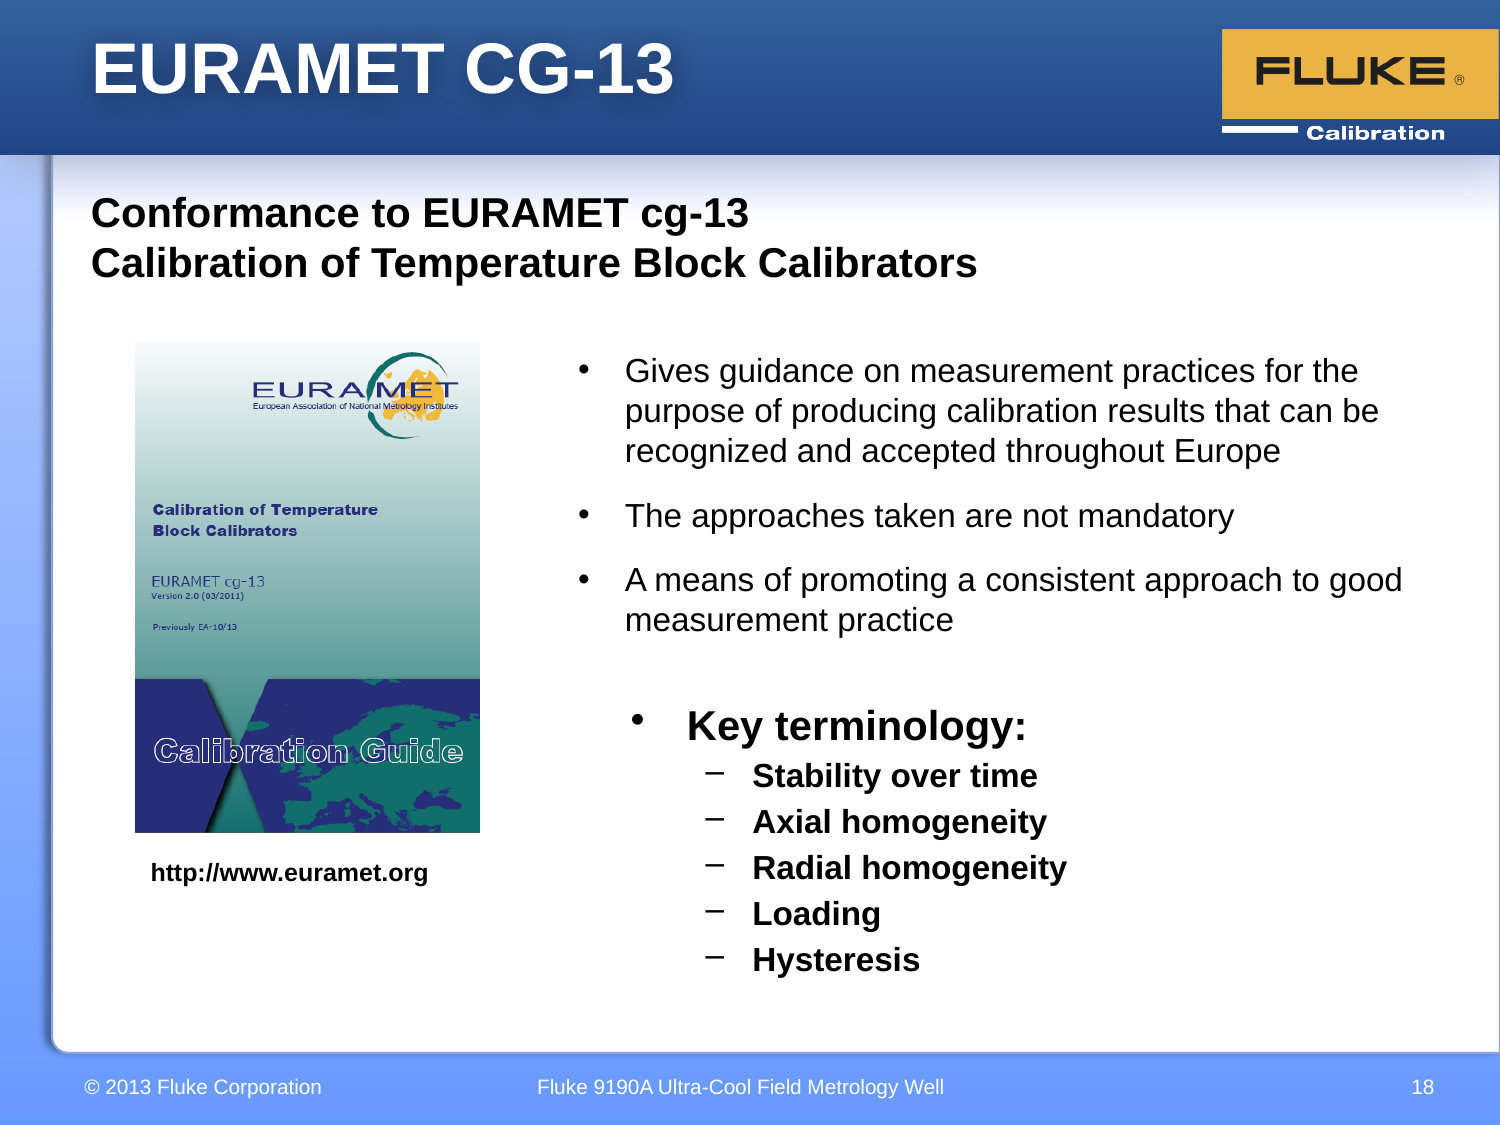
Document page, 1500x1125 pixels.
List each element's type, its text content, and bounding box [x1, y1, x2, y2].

text_box Conformance to EURAMET cg-13 Calibration of Temperature Block Calibrators [76, 178, 1294, 294]
text_box http://www.euramet.org [135, 849, 480, 895]
picture [1222, 27, 1500, 140]
picture [135, 341, 481, 834]
text_box Key terminology: Stability over time Axial homogeneity Radial homogeneity Loading Hysteresis [615, 696, 1413, 1003]
title EURAMET cg-13 [76, 23, 1214, 117]
text_box Gives guidance on measurement practices for the purpose of producing calibration results that can be recognized and accepted throughout Europe The approaches taken are not mandatory A means of promoting a consistent approach to good measurement practice [563, 341, 1466, 646]
